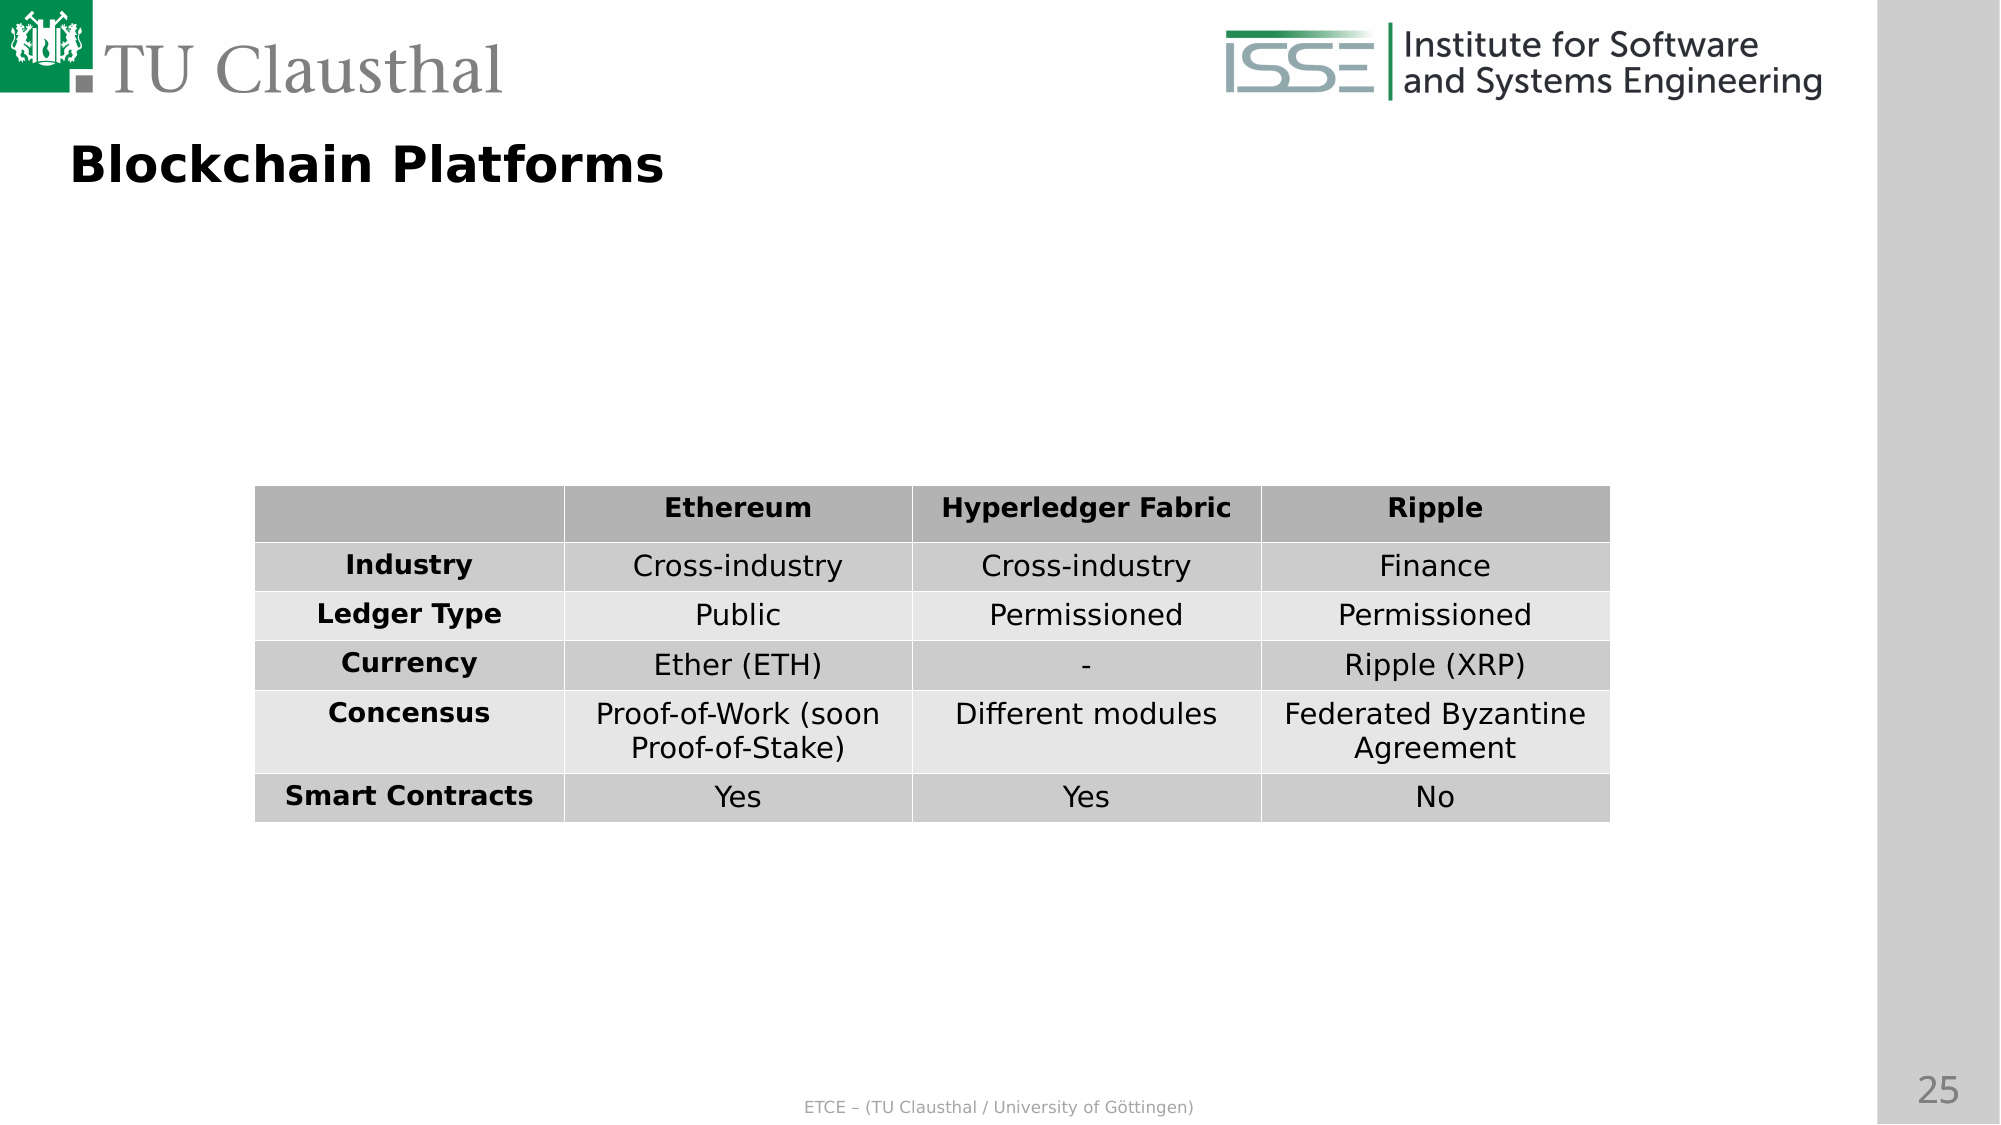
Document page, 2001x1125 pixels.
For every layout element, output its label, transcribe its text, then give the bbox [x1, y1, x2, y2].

table_cell Smart Contracts [255, 774, 564, 822]
table_cell Ledger Type [255, 592, 564, 640]
table_cell Concensus [255, 691, 564, 773]
table_cell Yes [565, 774, 912, 822]
table_cell Cross-industry [565, 543, 912, 591]
table_cell Permissioned [913, 592, 1261, 640]
table_header [255, 486, 564, 542]
table_cell Industry [255, 543, 564, 591]
table_cell Ripple (XRP) [1262, 641, 1610, 690]
picture [1218, 22, 1827, 107]
table_cell Public [565, 592, 912, 640]
table_cell Proof-of-Work (soon Proof-of-Stake) [565, 691, 912, 773]
picture [0, 0, 502, 93]
table_cell Yes [913, 774, 1261, 822]
table_header Ripple [1262, 486, 1610, 542]
table_cell Different modules [913, 691, 1261, 773]
table_cell Finance [1262, 543, 1610, 591]
table_cell Ether (ETH) [565, 641, 912, 690]
table_cell - [913, 641, 1261, 690]
table_cell Federated Byzantine Agreement [1262, 691, 1610, 773]
table_cell No [1262, 774, 1610, 822]
table_header Ethereum [565, 486, 912, 542]
table_cell Permissioned [1262, 592, 1610, 640]
text_box Blockchain Platforms [55, 125, 1819, 208]
table_cell Cross-industry [913, 543, 1261, 591]
table_header Hyperledger Fabric [913, 486, 1261, 542]
table_cell Currency [255, 641, 564, 690]
